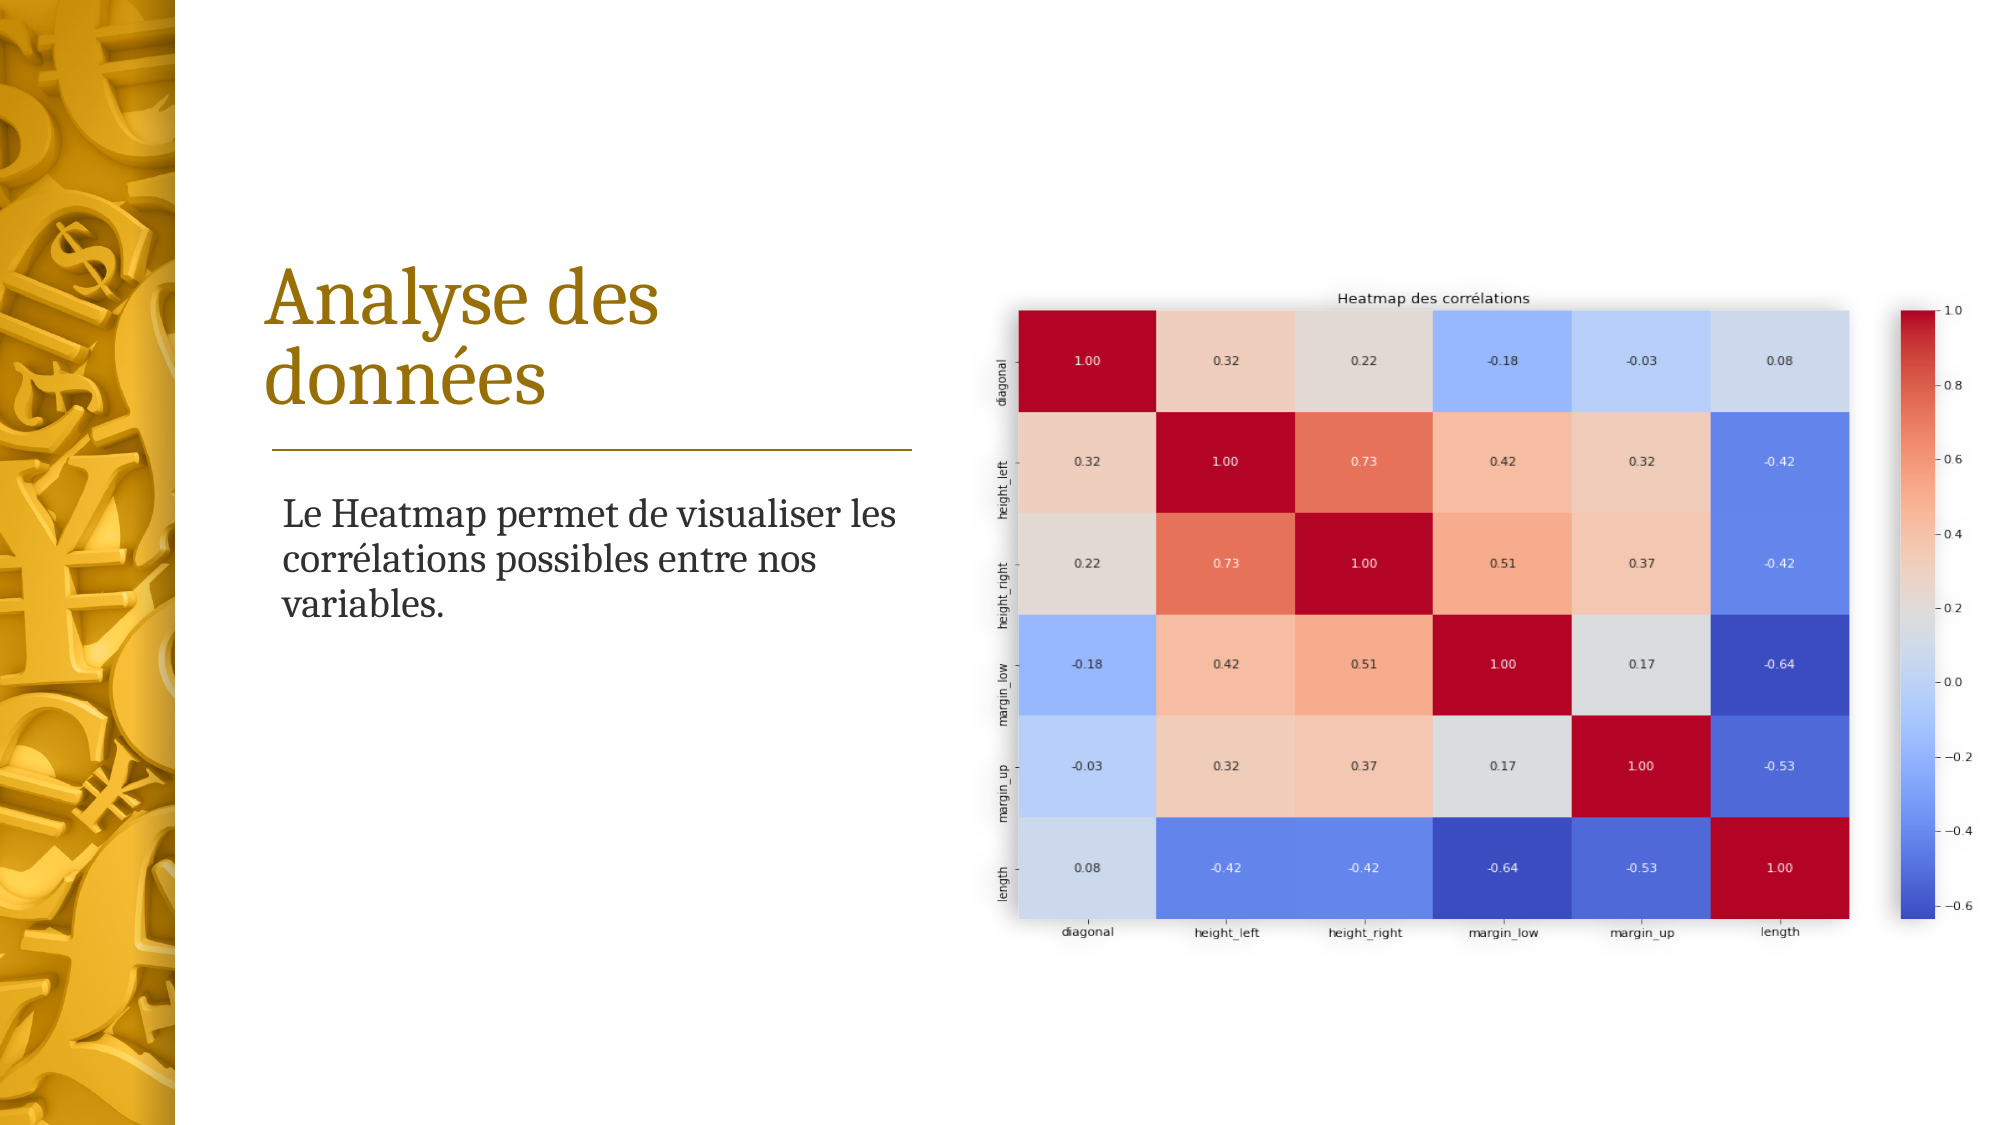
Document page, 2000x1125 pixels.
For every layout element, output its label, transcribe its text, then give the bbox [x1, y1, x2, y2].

picture [0, 0, 175, 1125]
picture [986, 278, 2000, 955]
title Analyse des données [249, 112, 925, 429]
list Le Heatmap permet de visualiser les corrélations possibles entre nos variables. [267, 484, 943, 910]
